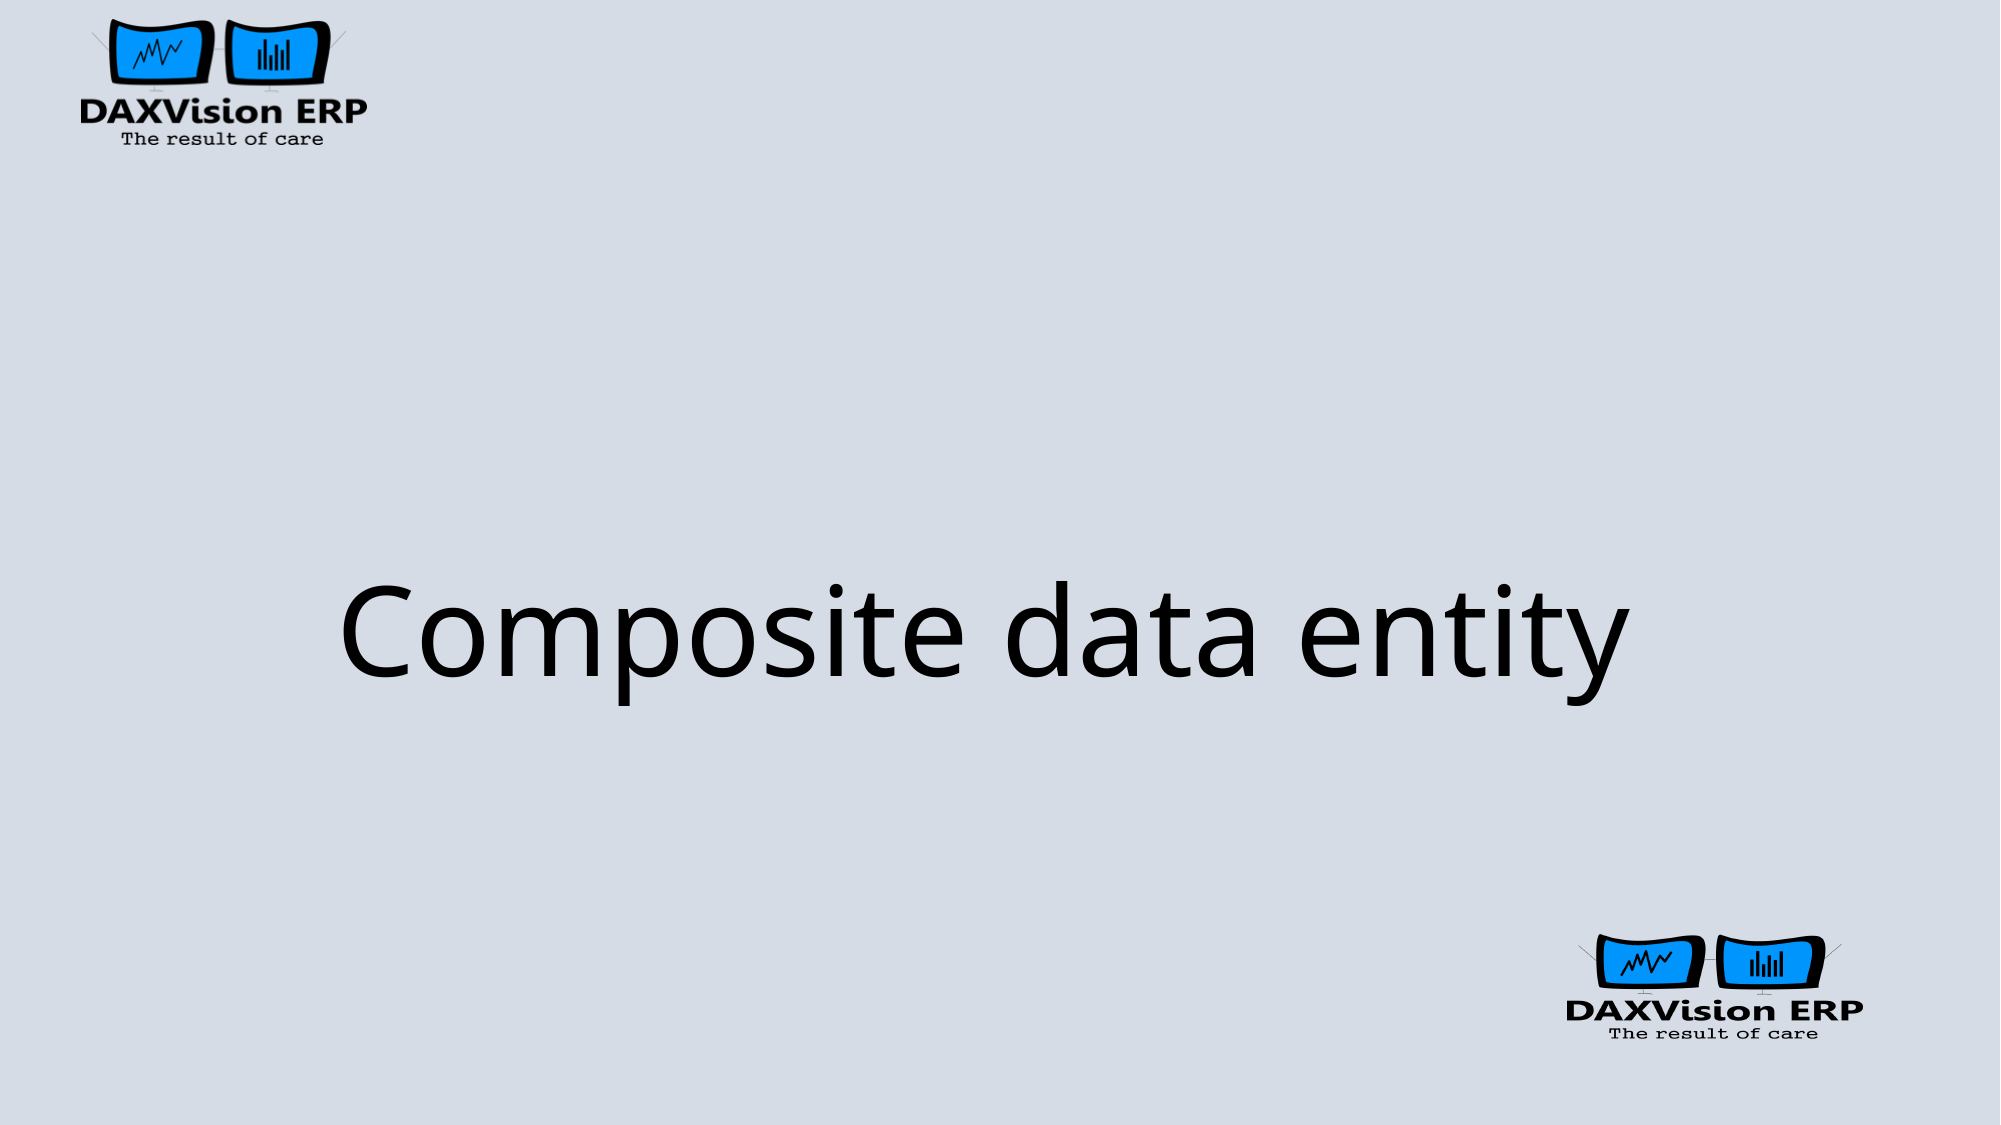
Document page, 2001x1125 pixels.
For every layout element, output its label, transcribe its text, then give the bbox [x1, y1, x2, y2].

title Composite data entity [249, 319, 1750, 712]
picture [81, 19, 367, 145]
picture [1567, 925, 1863, 1103]
